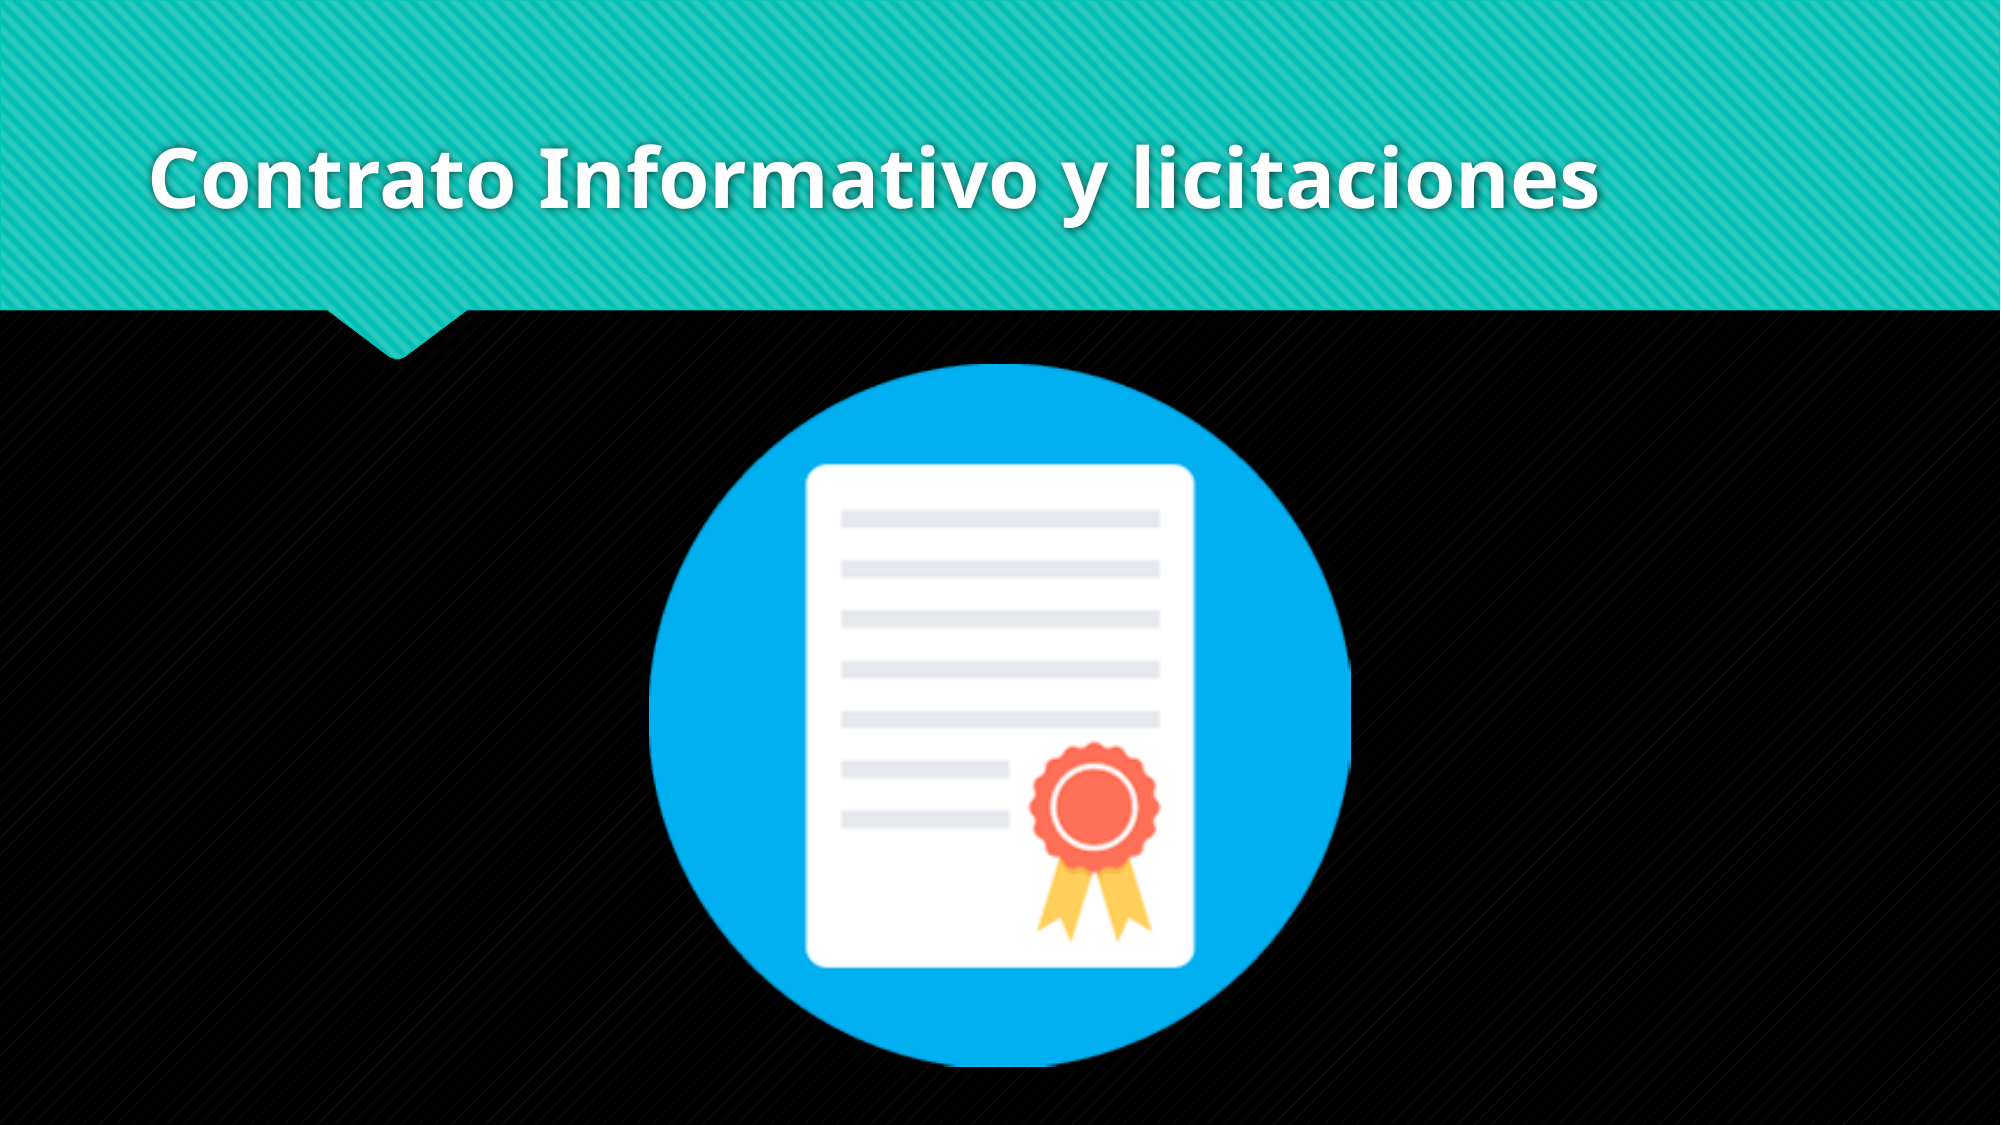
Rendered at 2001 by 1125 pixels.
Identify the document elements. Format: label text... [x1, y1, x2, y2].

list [648, 364, 1352, 1067]
title Contrato Informativo y licitaciones [132, 73, 1868, 233]
